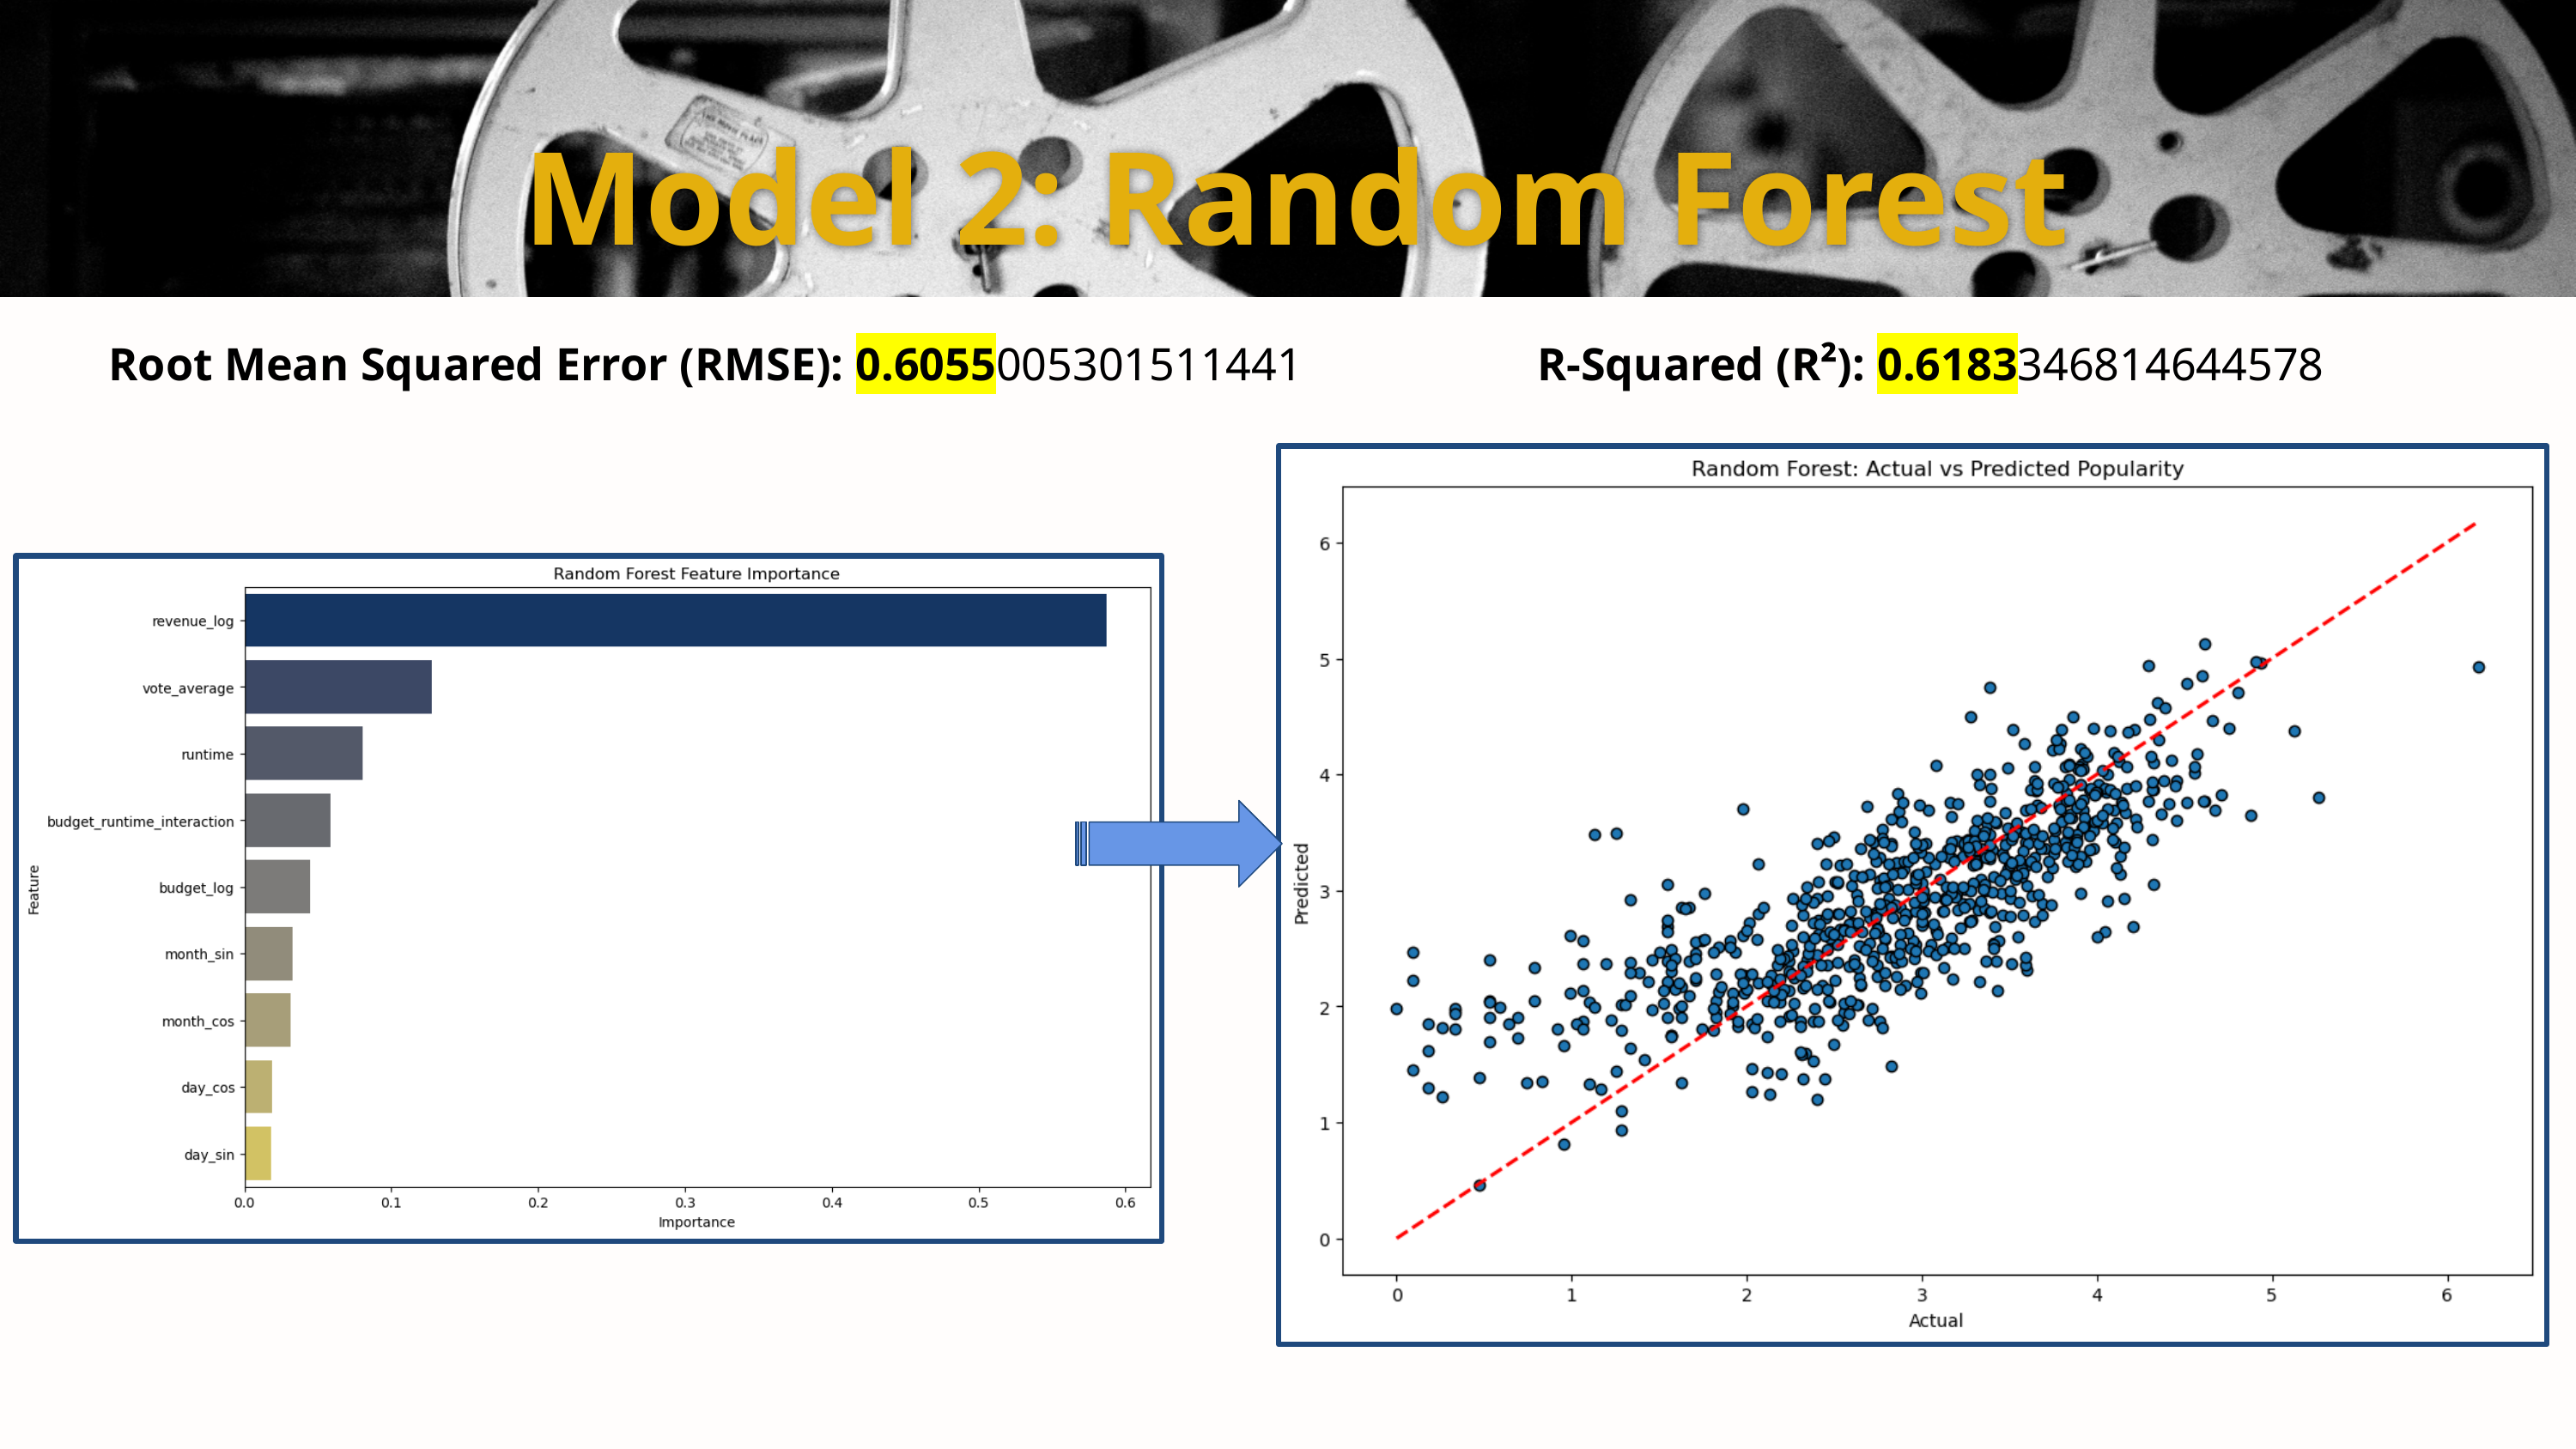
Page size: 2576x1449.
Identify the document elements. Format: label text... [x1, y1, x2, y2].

picture [0, 0, 2576, 297]
picture [18, 558, 1159, 1239]
picture [1281, 448, 2545, 1343]
text_box [1163, 800, 1277, 888]
text_box Root Mean Squared Error (RMSE): 0.6055005301511441 R-Squared (R²): 0.6183346814644578 [95, 323, 2482, 422]
